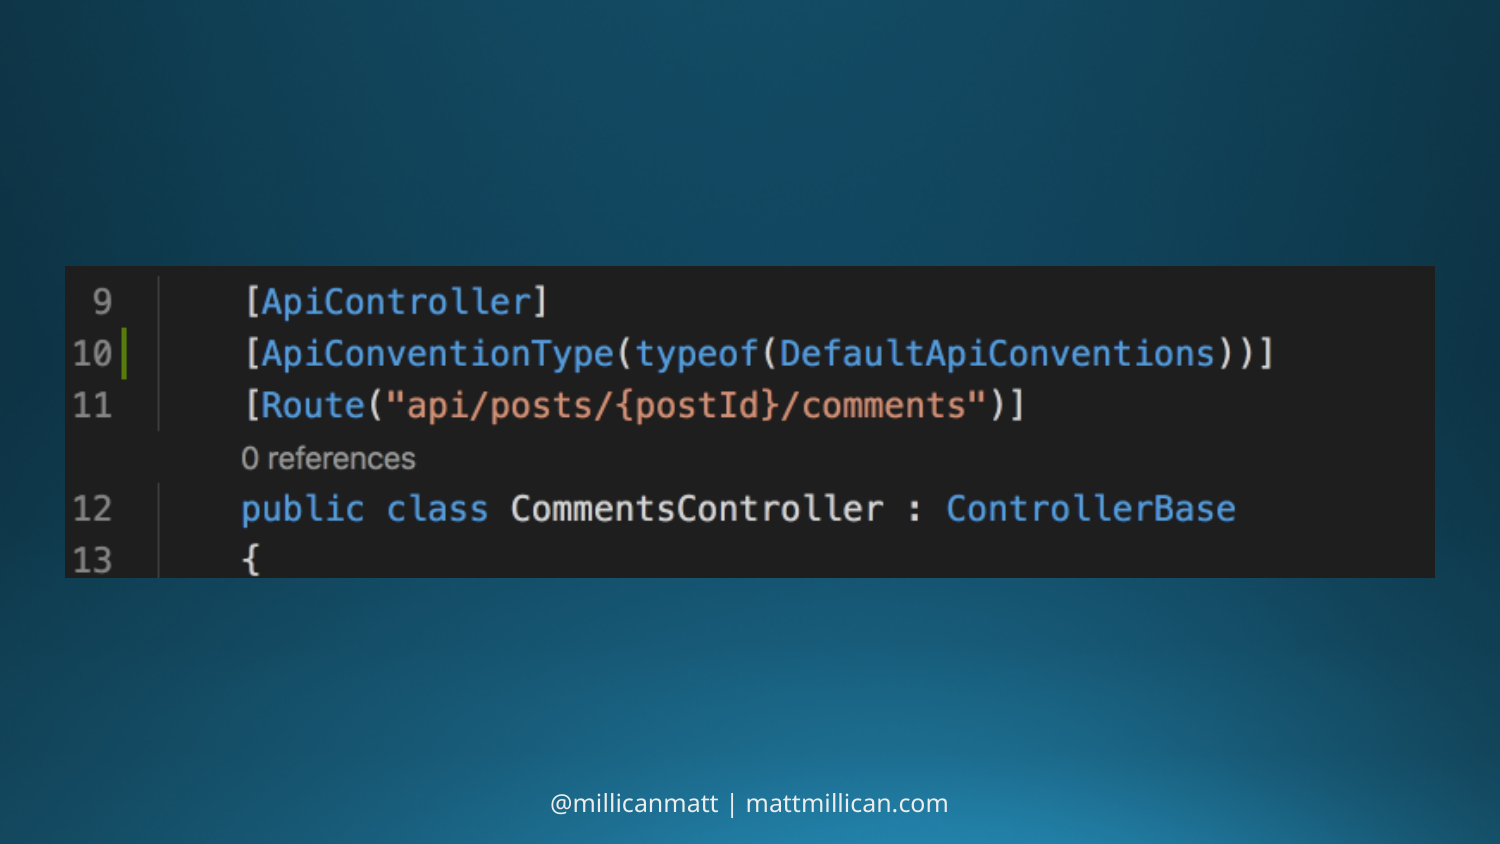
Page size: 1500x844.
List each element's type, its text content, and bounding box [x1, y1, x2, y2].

footer @millicanmatt | mattmillican.com [496, 782, 1004, 827]
picture [0, 0, 1500, 844]
